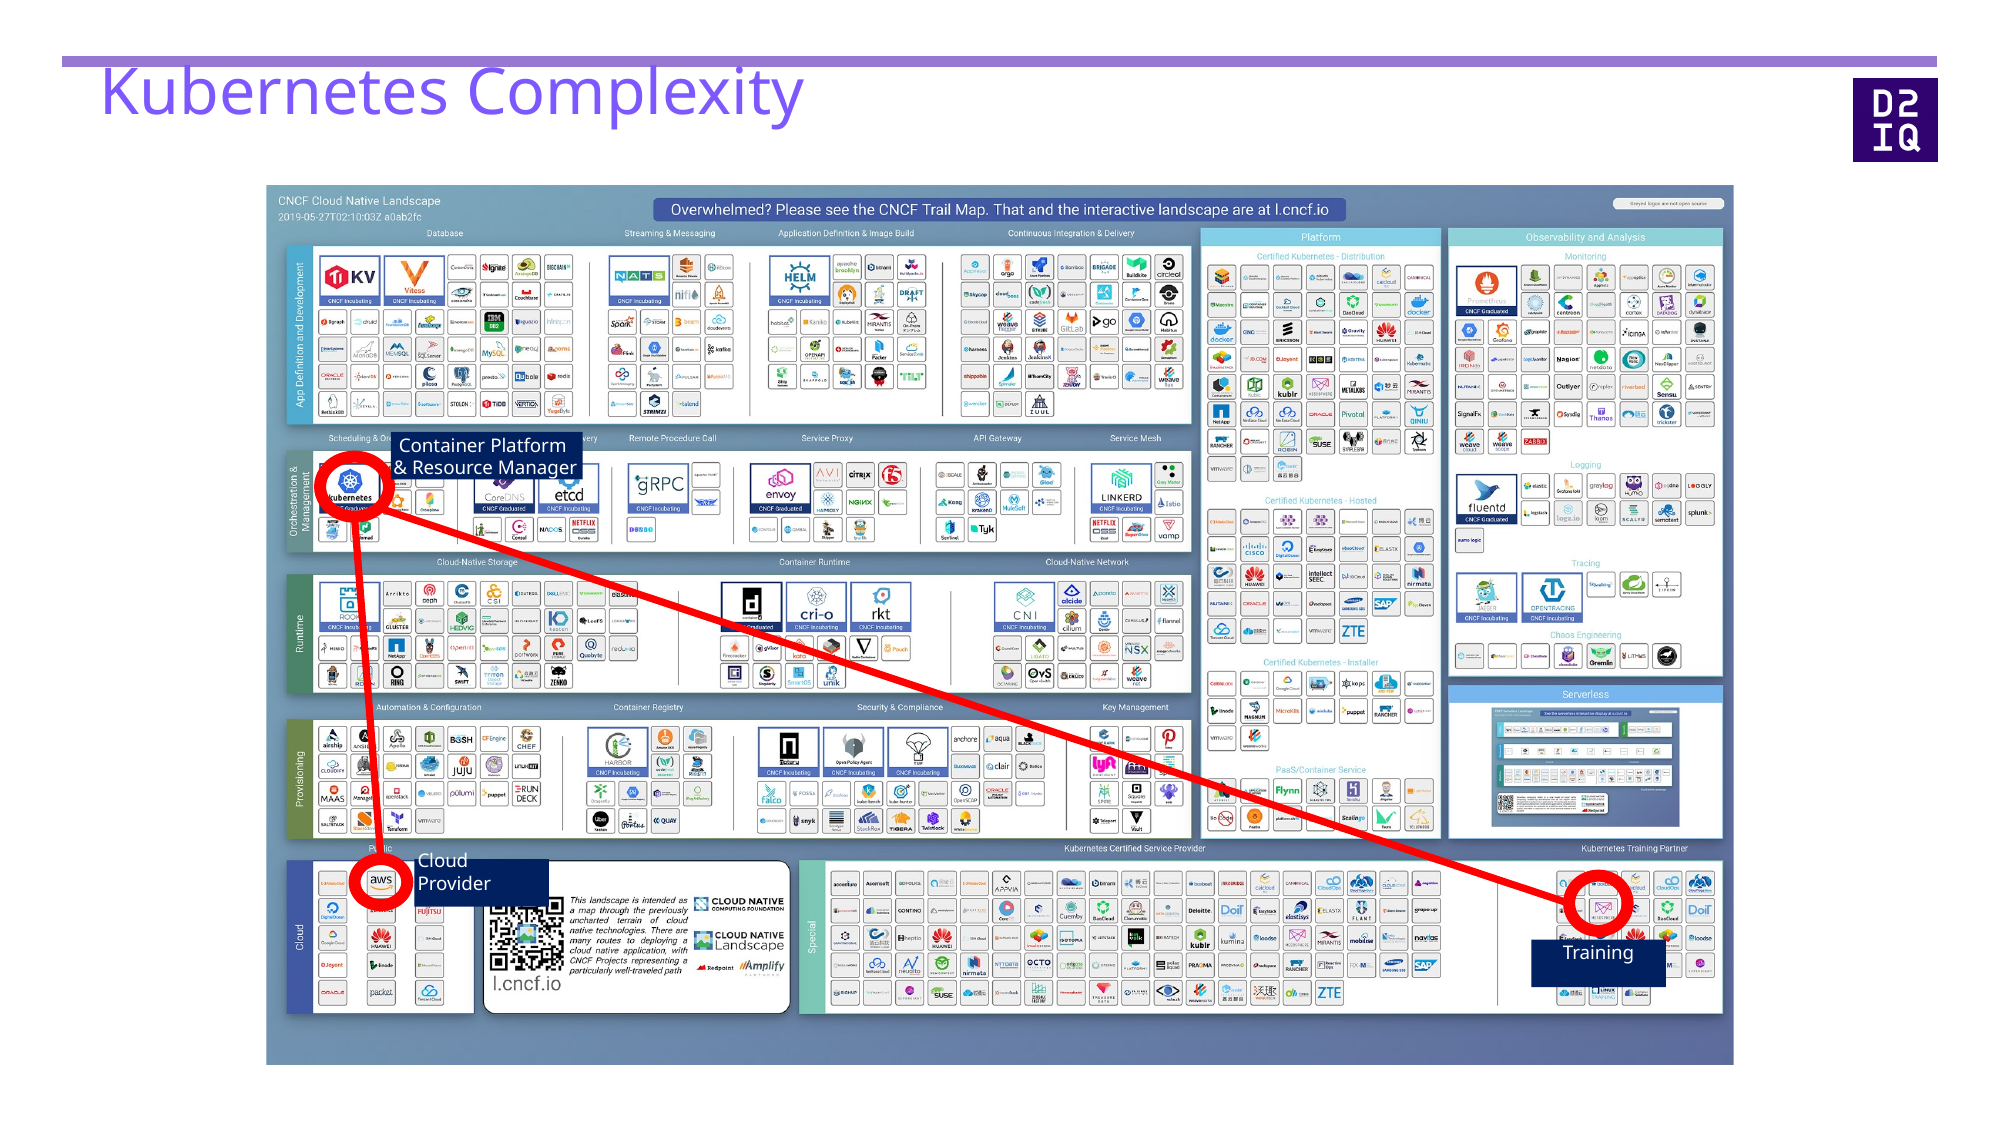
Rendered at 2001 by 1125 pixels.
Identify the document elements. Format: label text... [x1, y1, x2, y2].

title Kubernetes Complexity [99, 50, 1900, 196]
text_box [354, 516, 373, 860]
picture [1900, 78, 1938, 162]
picture [266, 185, 1734, 1065]
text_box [378, 507, 1570, 904]
